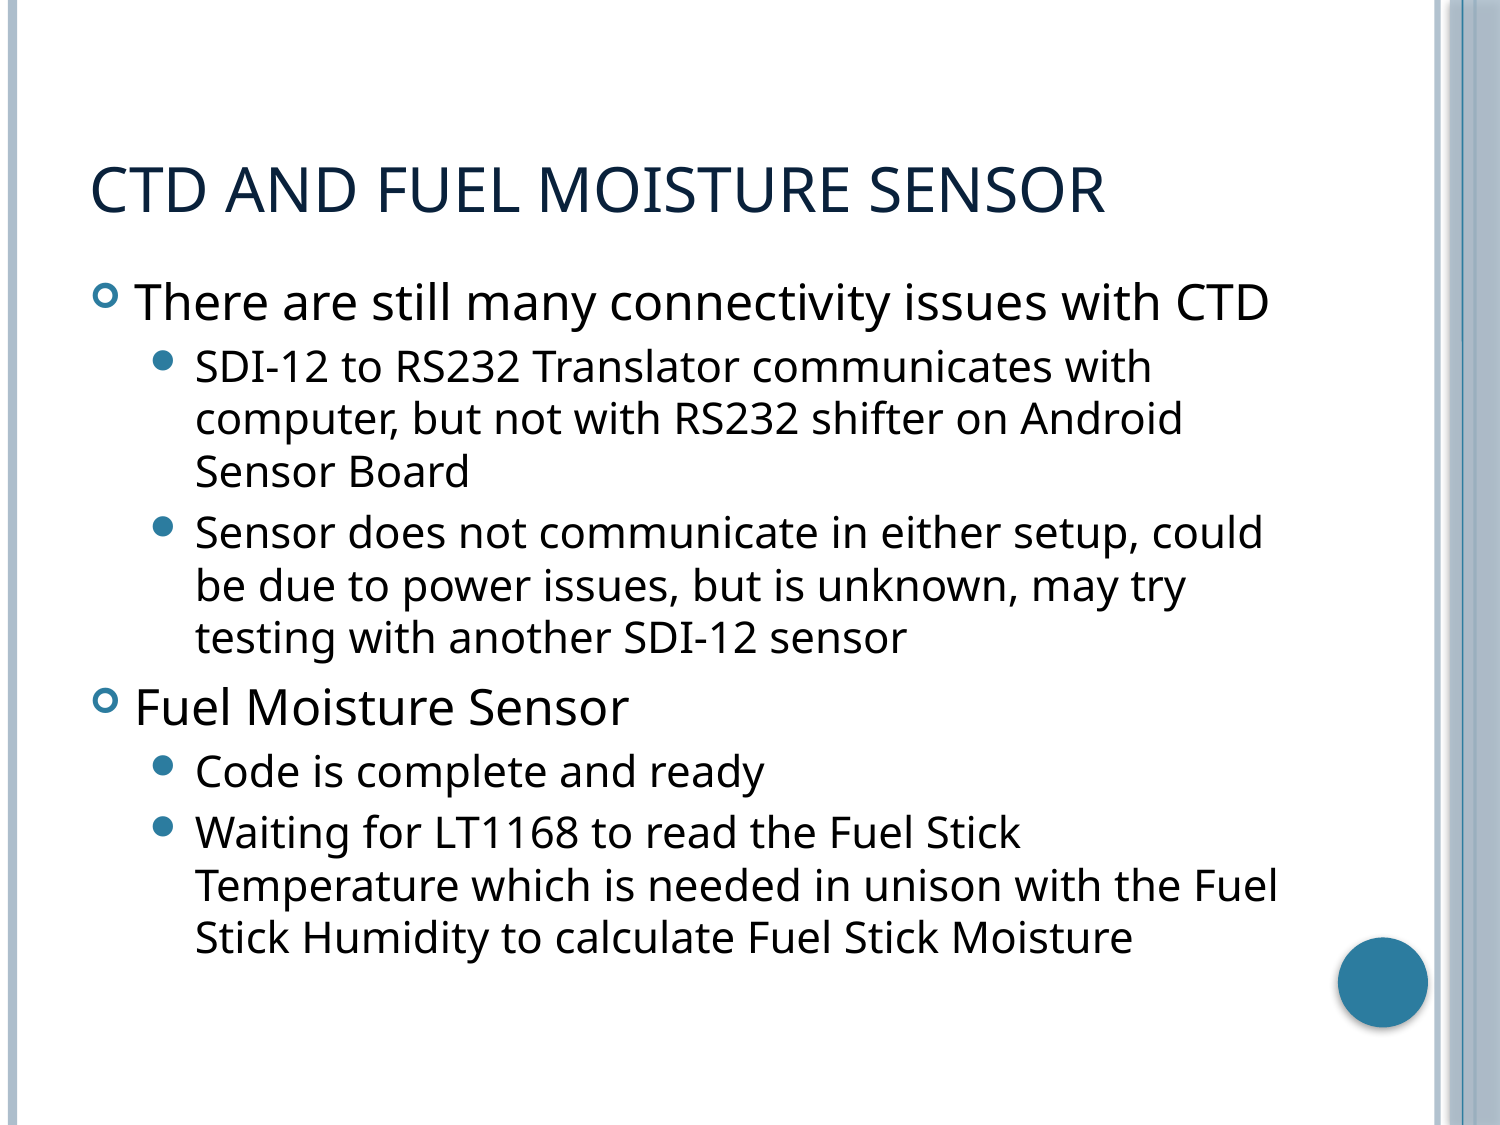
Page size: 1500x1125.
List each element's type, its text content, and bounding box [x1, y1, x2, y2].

list There are still many connectivity issues with CTD SDI-12 to RS232 Translator communicates with computer, but not with RS232 shifter on Android Sensor Board Sensor does not communicate in either setup, could be due to power issues, but is unknown, may try testing with another SDI-12 sensor Fuel Moisture Sensor Code is complete and ready Waiting for LT1168 to read the Fuel Stick Temperature which is needed in unison with the Fuel Stick Humidity to calculate Fuel Stick Moisture [75, 262, 1300, 1062]
title CTD and Fuel Moisture Sensor [75, 45, 1300, 233]
